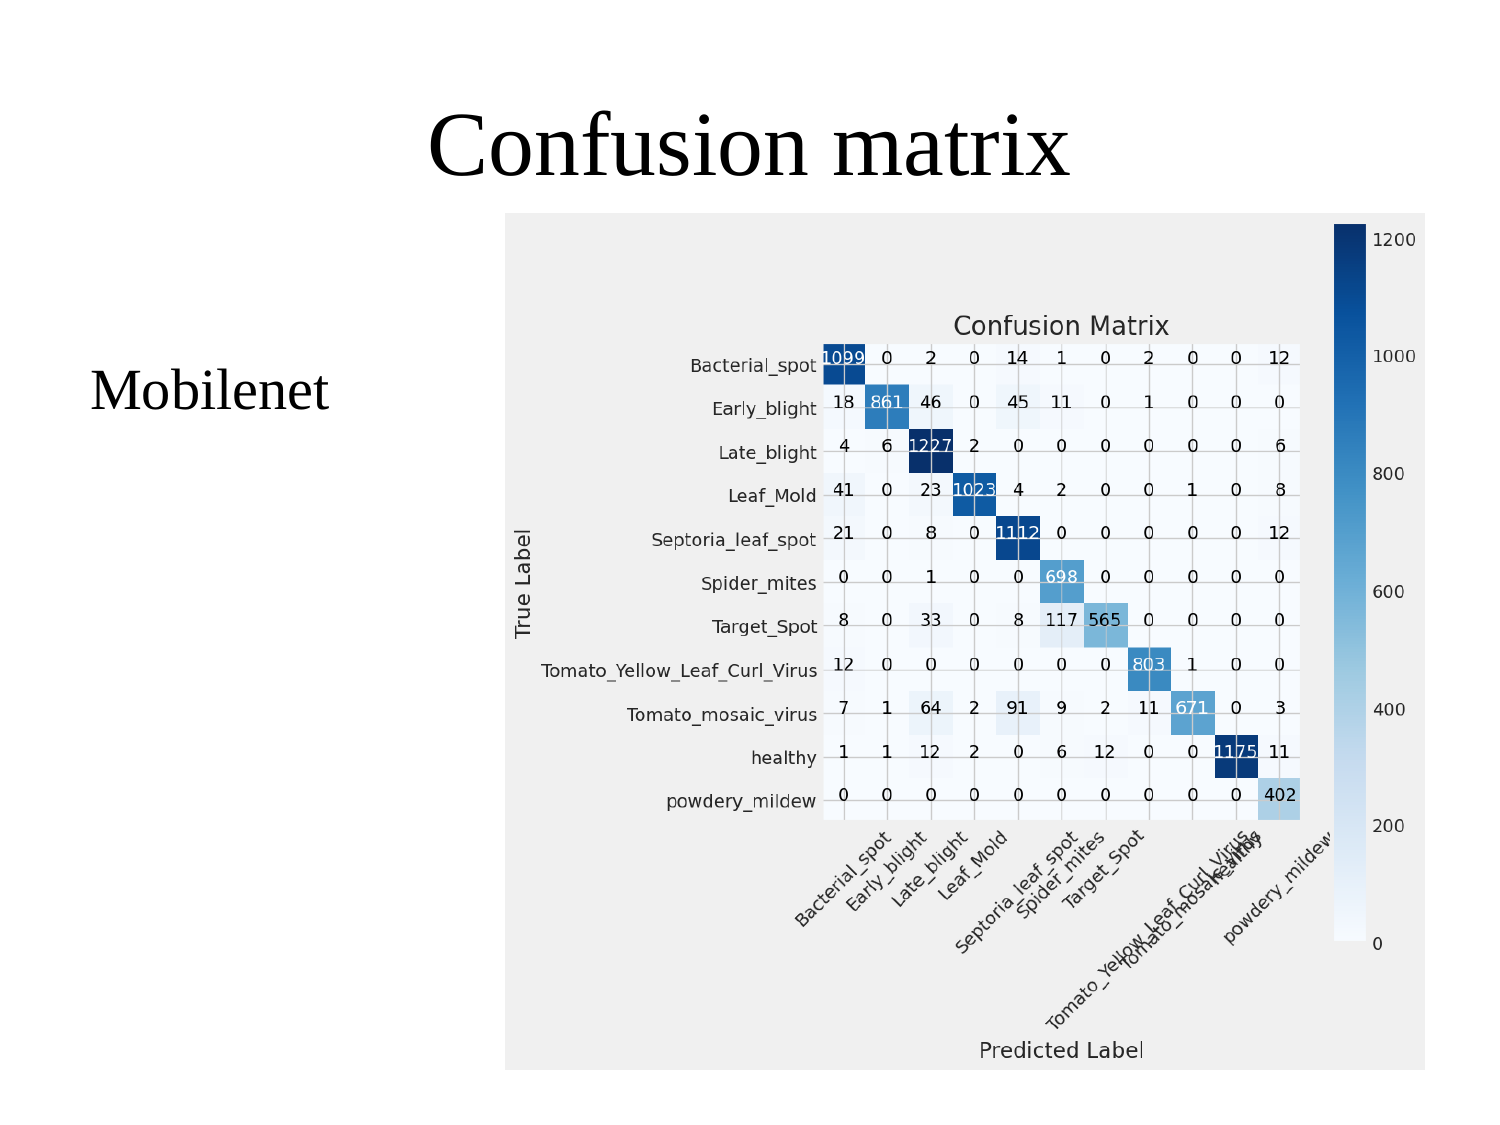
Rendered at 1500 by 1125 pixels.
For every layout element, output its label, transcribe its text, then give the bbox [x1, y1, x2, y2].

title Confusion matrix [75, 45, 1425, 233]
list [505, 212, 1426, 1070]
list Mobilenet [75, 262, 500, 1005]
